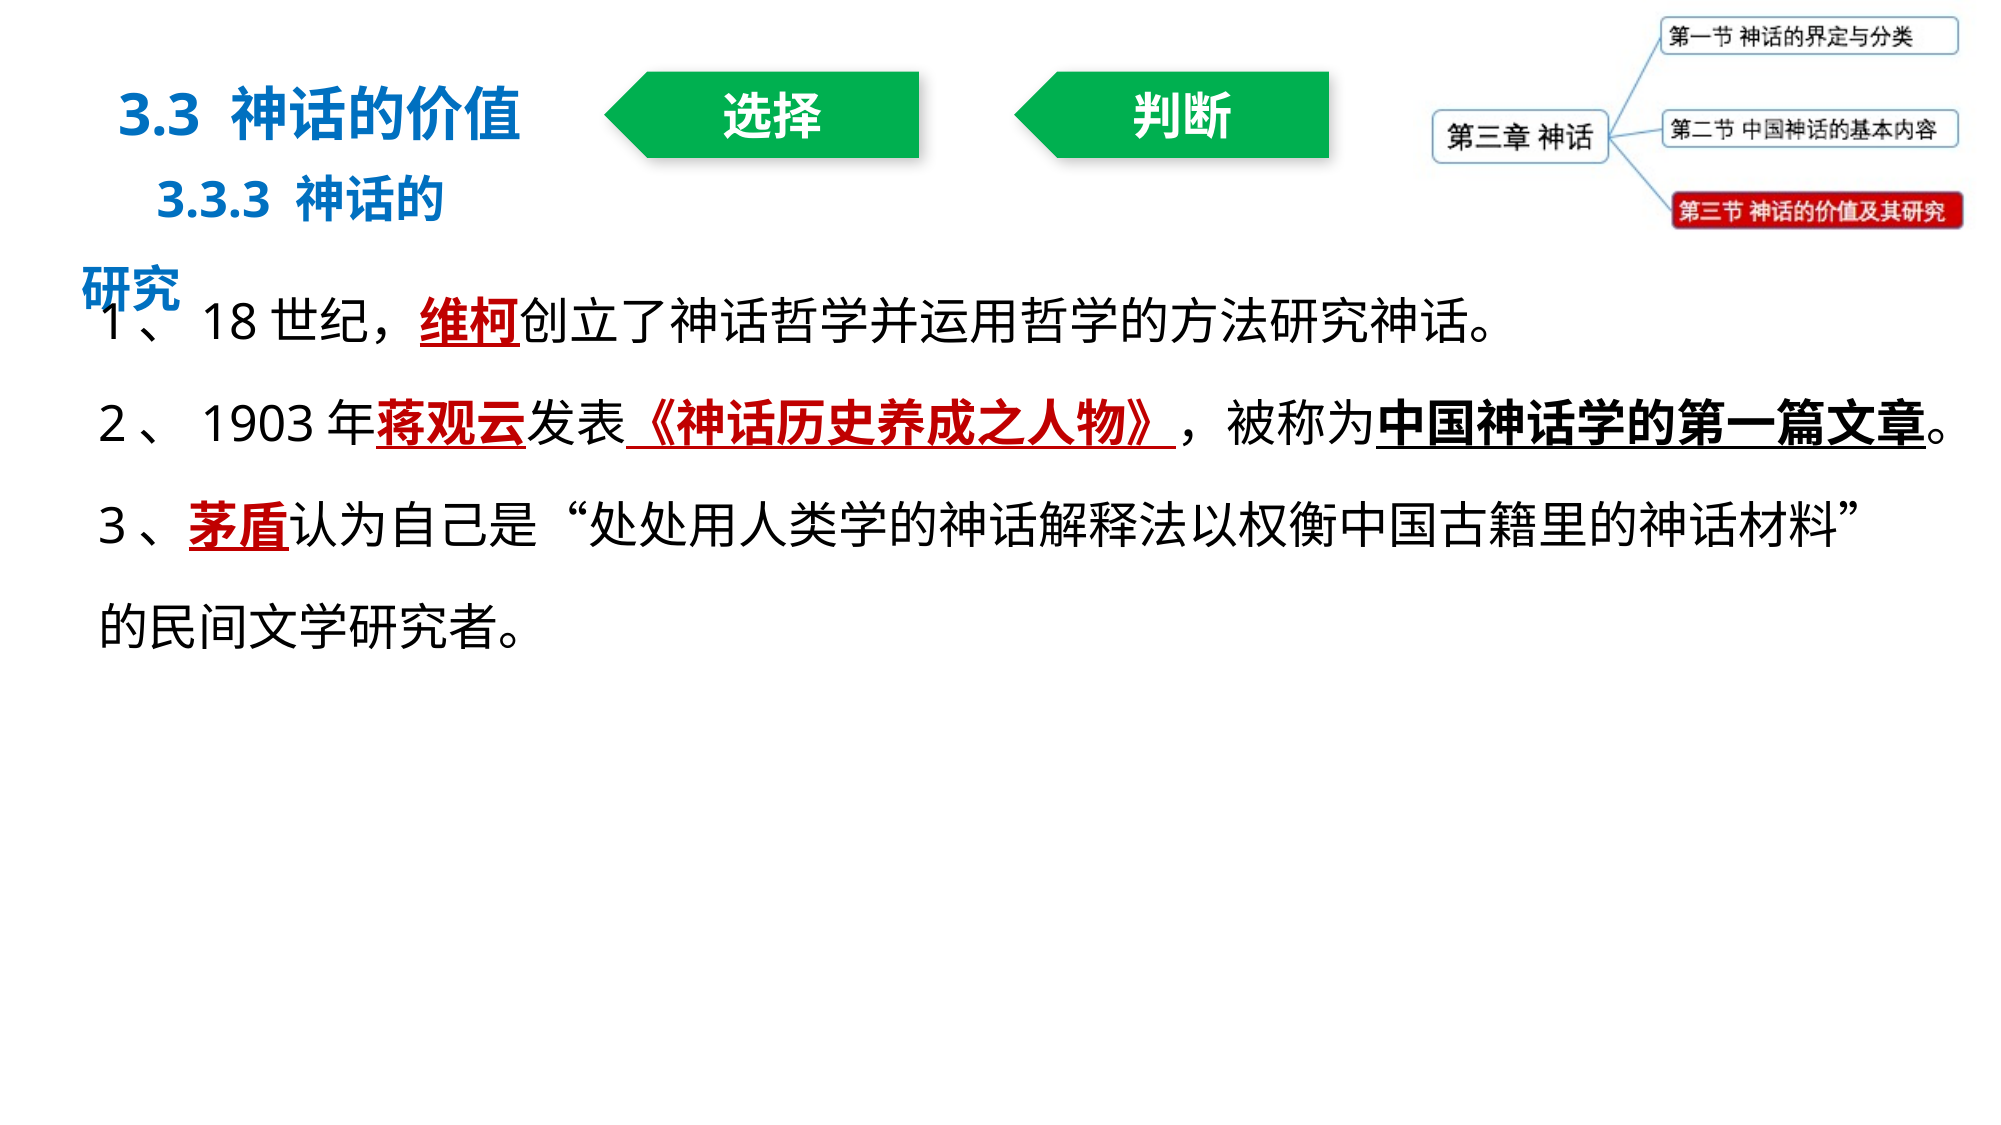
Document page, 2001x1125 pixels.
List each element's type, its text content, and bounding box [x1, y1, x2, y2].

text_box 3.3 神话的价值 [28, 34, 563, 154]
text_box 判断 [1012, 70, 1330, 160]
picture [1413, 0, 1996, 265]
text_box 1、18世纪，维柯创立了神话哲学并运用哲学的方法研究神话。 2、1903年蒋观云发表《神话历史养成之人物》，被称为中国神话学的第一篇文章。 3、茅盾认为自己是“处处用人类学的神话解释法以权衡中国古籍里的神话材料”的民间文学研究者。 [83, 240, 1942, 765]
text_box 选择 [602, 70, 920, 160]
text_box 3.3.3 神话的研究 [66, 154, 486, 235]
